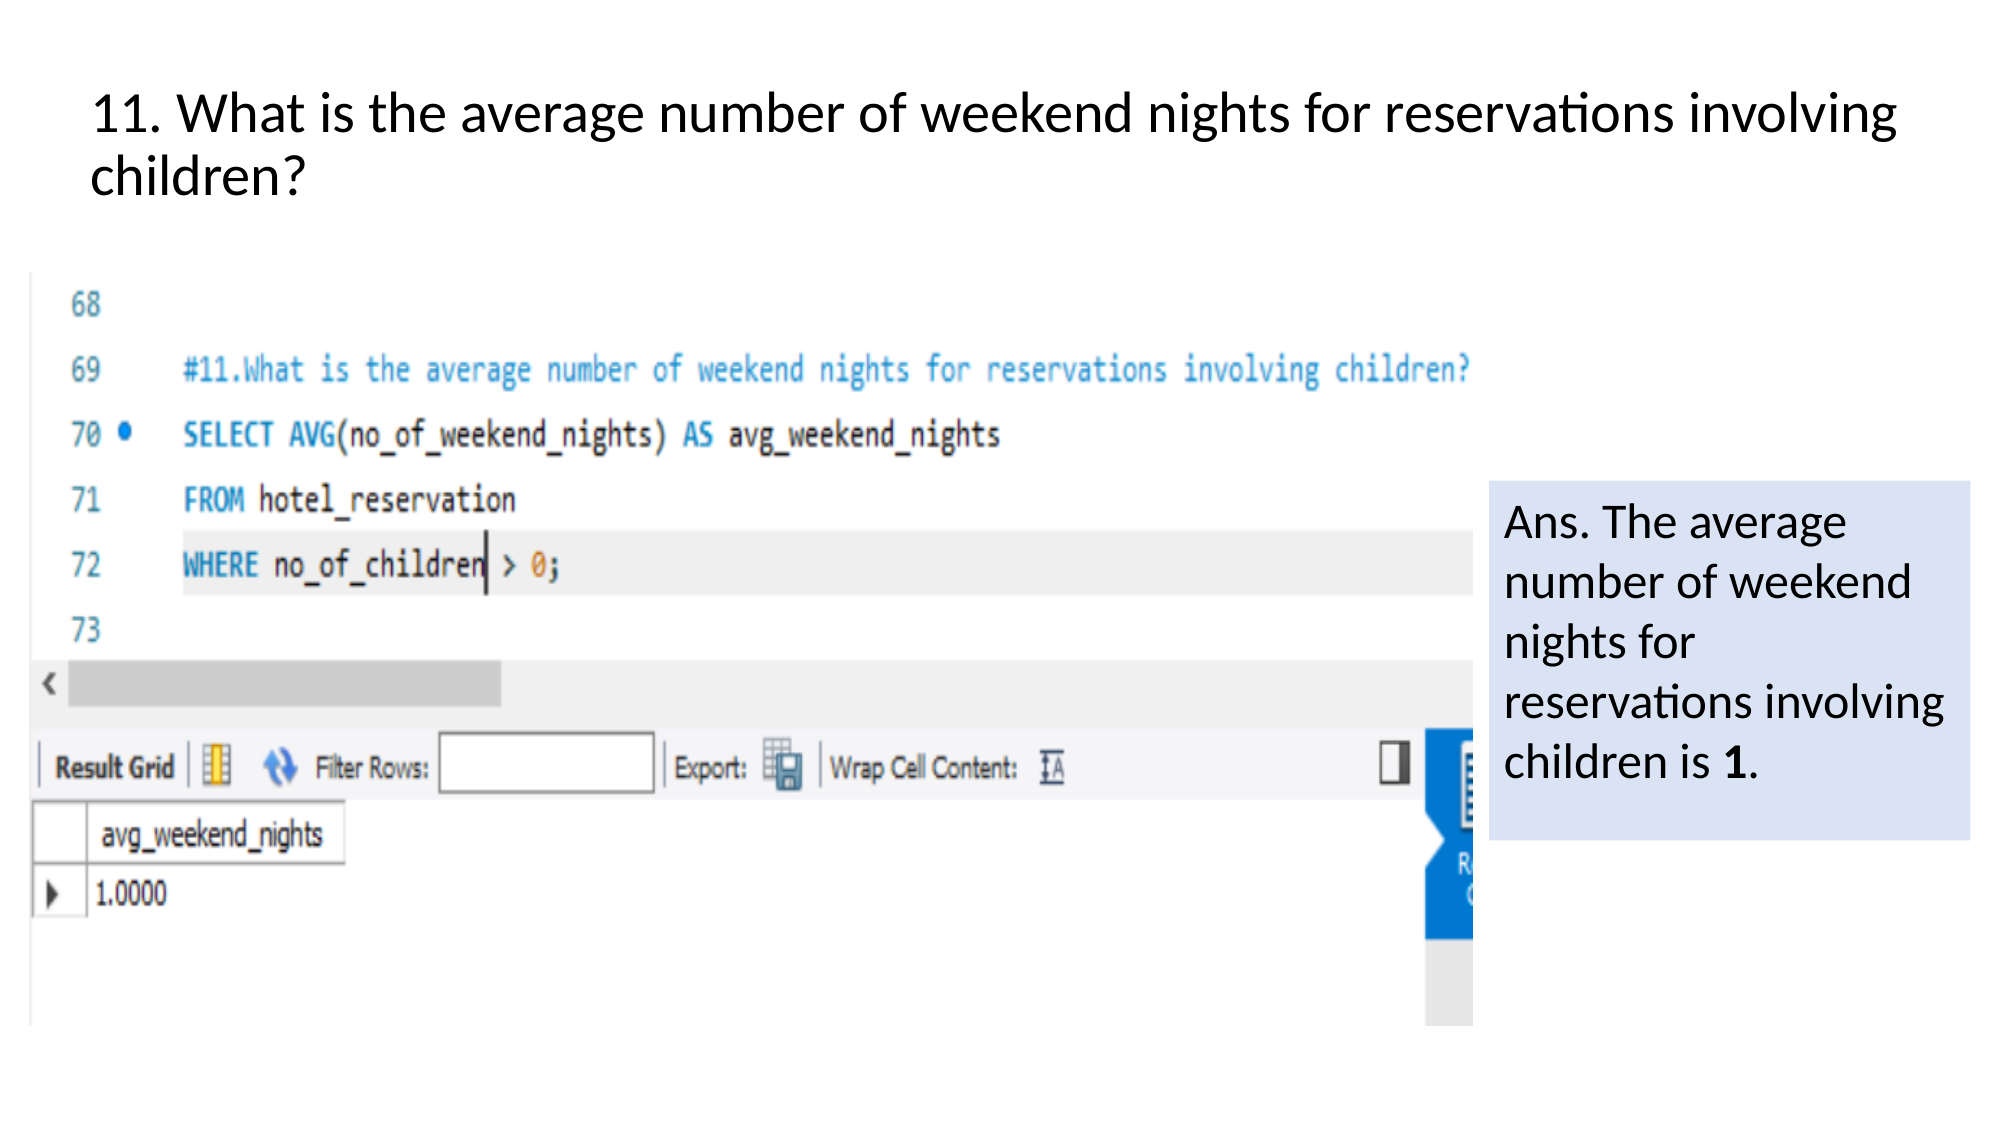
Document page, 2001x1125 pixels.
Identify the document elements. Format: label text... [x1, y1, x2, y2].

picture [29, 272, 1473, 1026]
text_box Ans. The average number of weekend nights for reservations involving children is 1. [1489, 480, 1971, 841]
list 11. What is the average number of weekend nights for reservations involving children? [75, 75, 1926, 1082]
